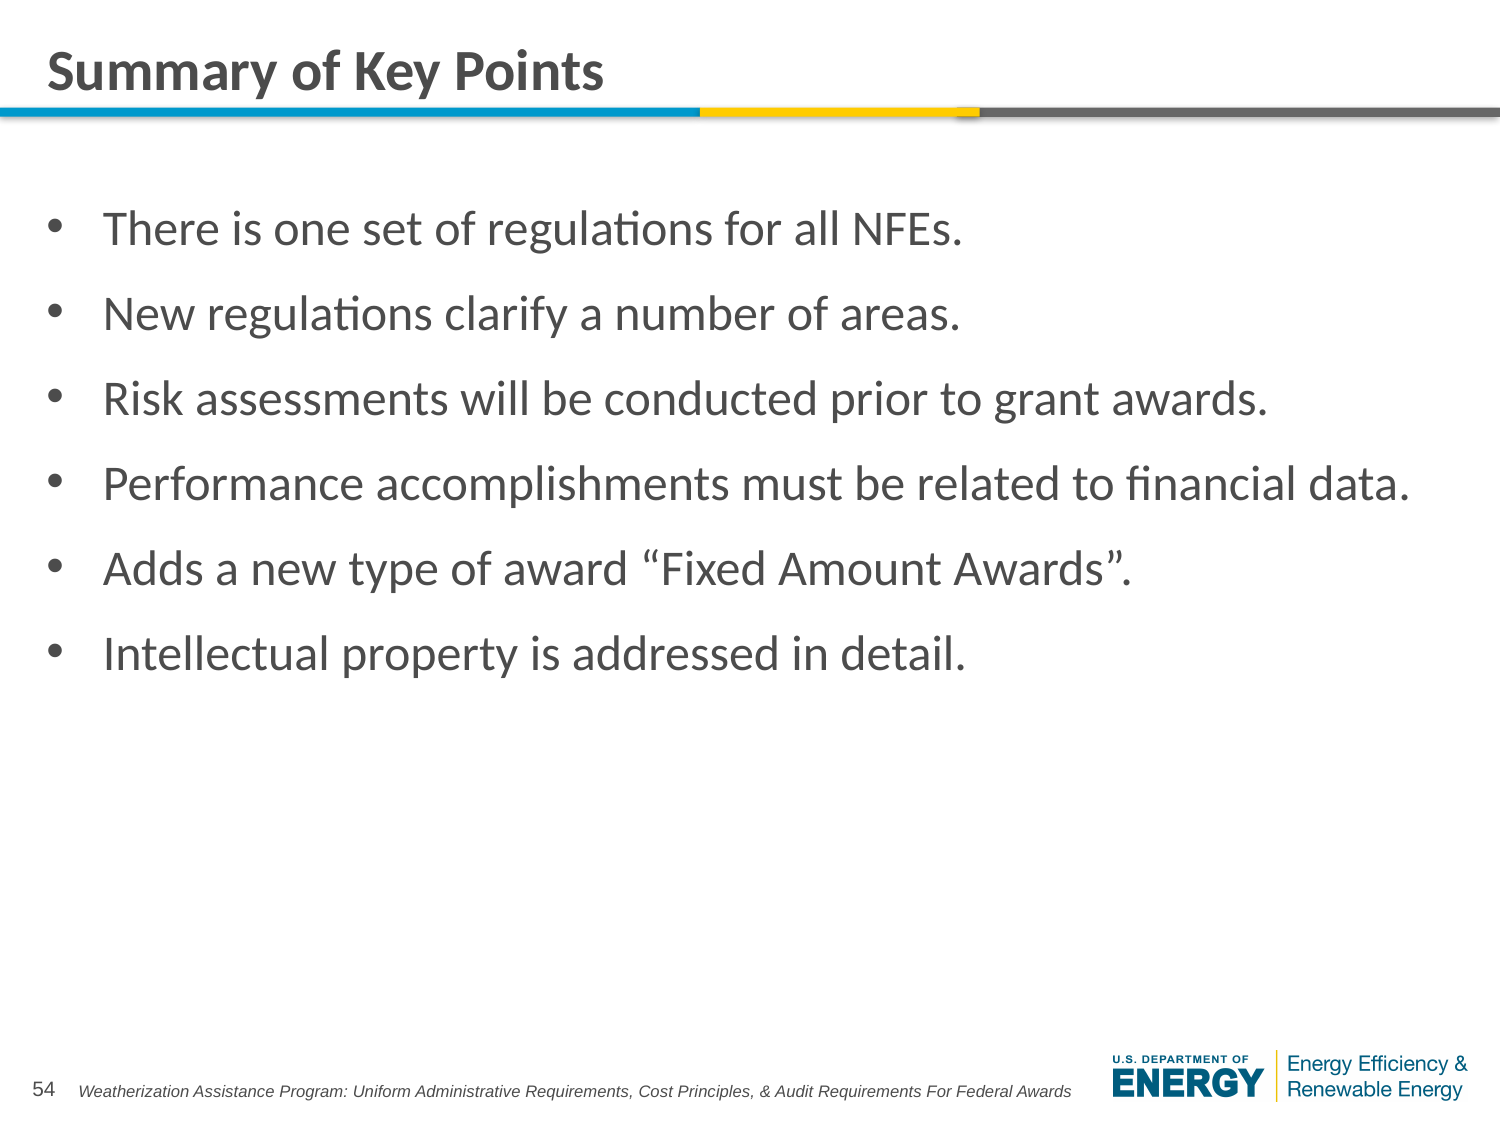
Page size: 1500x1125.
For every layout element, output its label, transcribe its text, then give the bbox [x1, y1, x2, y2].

title Summary of Key Points [32, 0, 1464, 134]
picture [1113, 1050, 1468, 1102]
list There is one set of regulations for all NFEs. New regulations clarify a number of areas. Risk assessments will be conducted prior to grant awards. Performance accomplishments must be related to financial data. Adds a new type of award “Fixed Amount Awards”. Intellectual property is addressed in detail. [31, 187, 1464, 1041]
